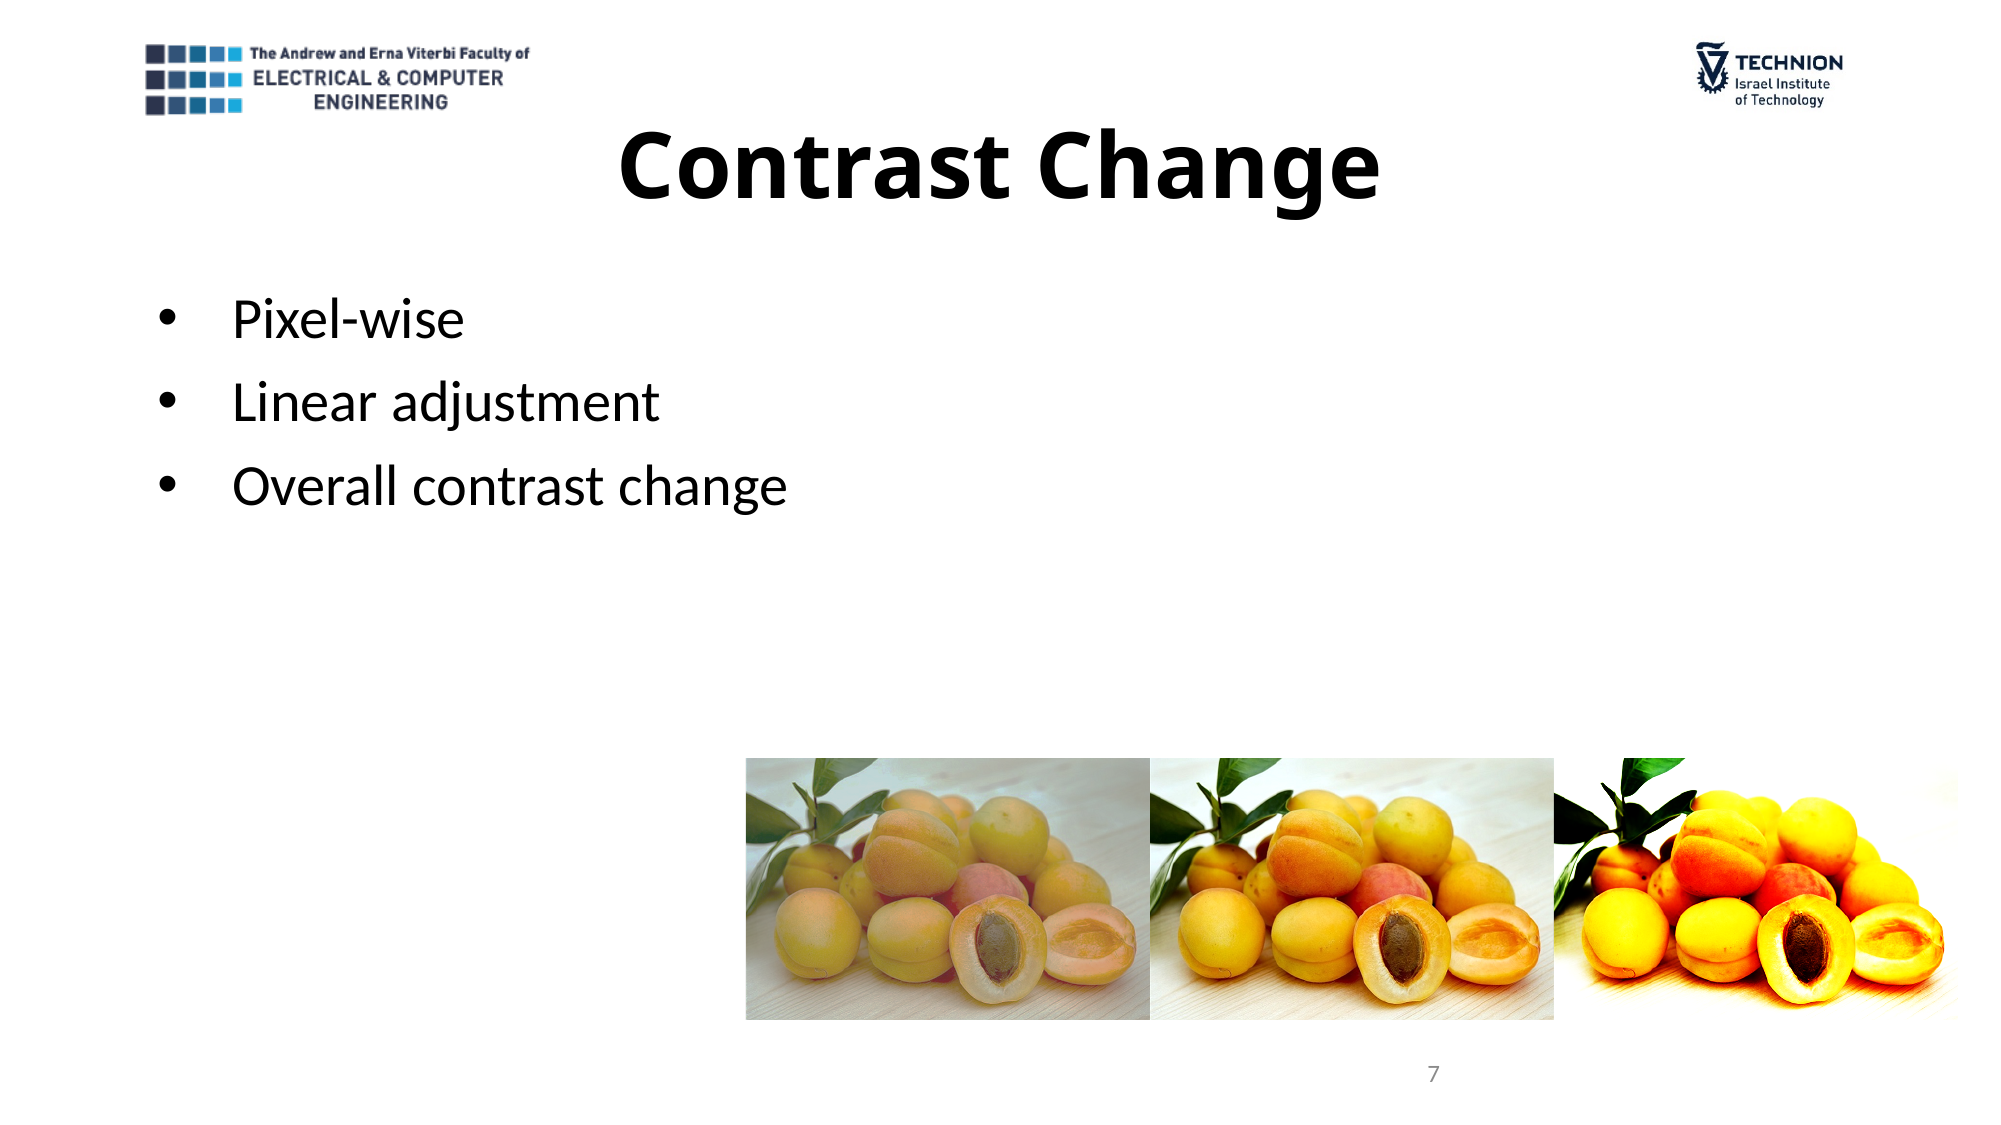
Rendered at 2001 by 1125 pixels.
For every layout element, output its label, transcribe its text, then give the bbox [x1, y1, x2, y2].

picture [143, 43, 537, 117]
slide_number 7 [1412, 1042, 1863, 1103]
list Pixel-wise Linear adjustment Overall contrast change [142, 280, 1830, 644]
picture [1681, 25, 1857, 124]
title Contrast Change [137, 59, 1863, 278]
picture [745, 758, 1958, 1020]
